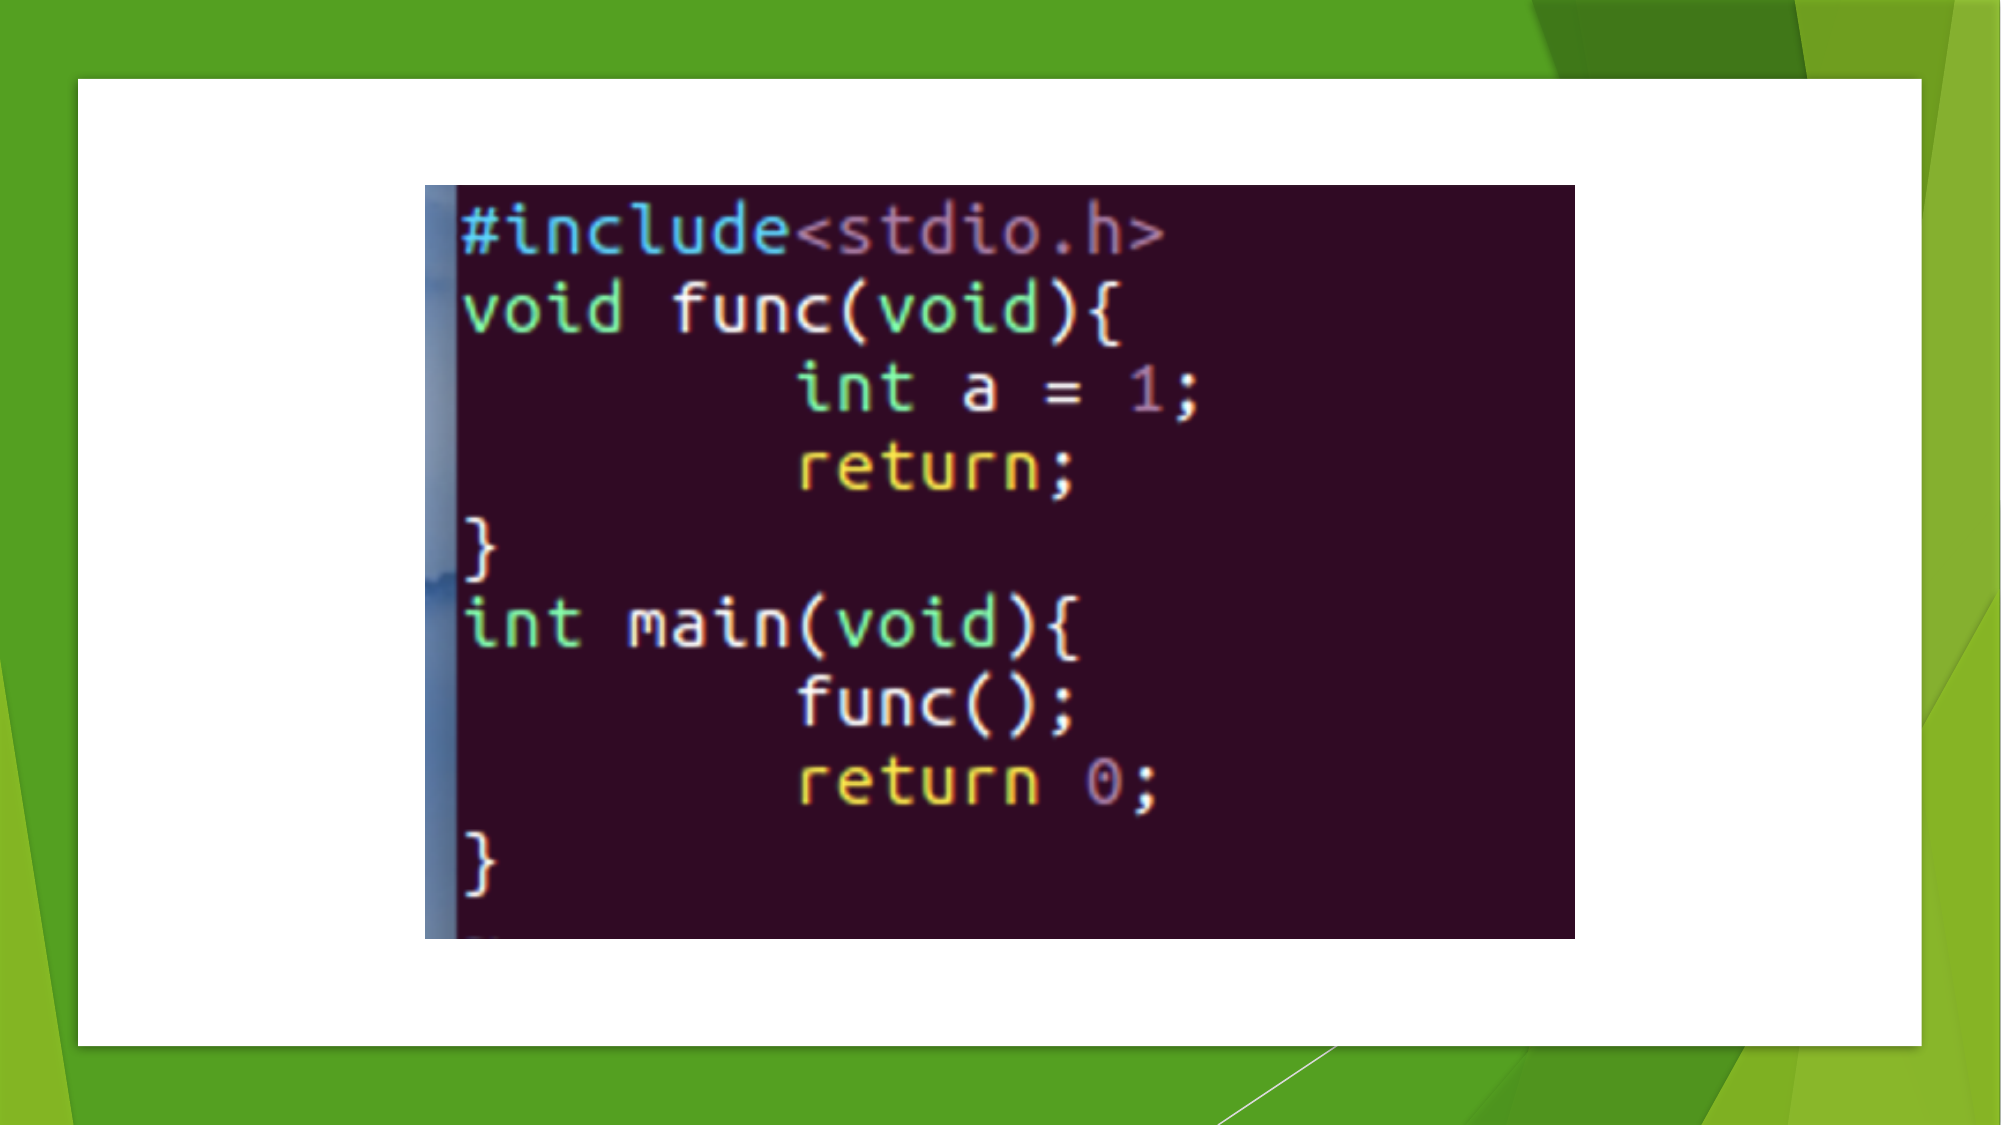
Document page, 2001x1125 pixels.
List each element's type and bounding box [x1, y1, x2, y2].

text_box [0, 0, 2000, 1125]
list [424, 185, 1576, 940]
